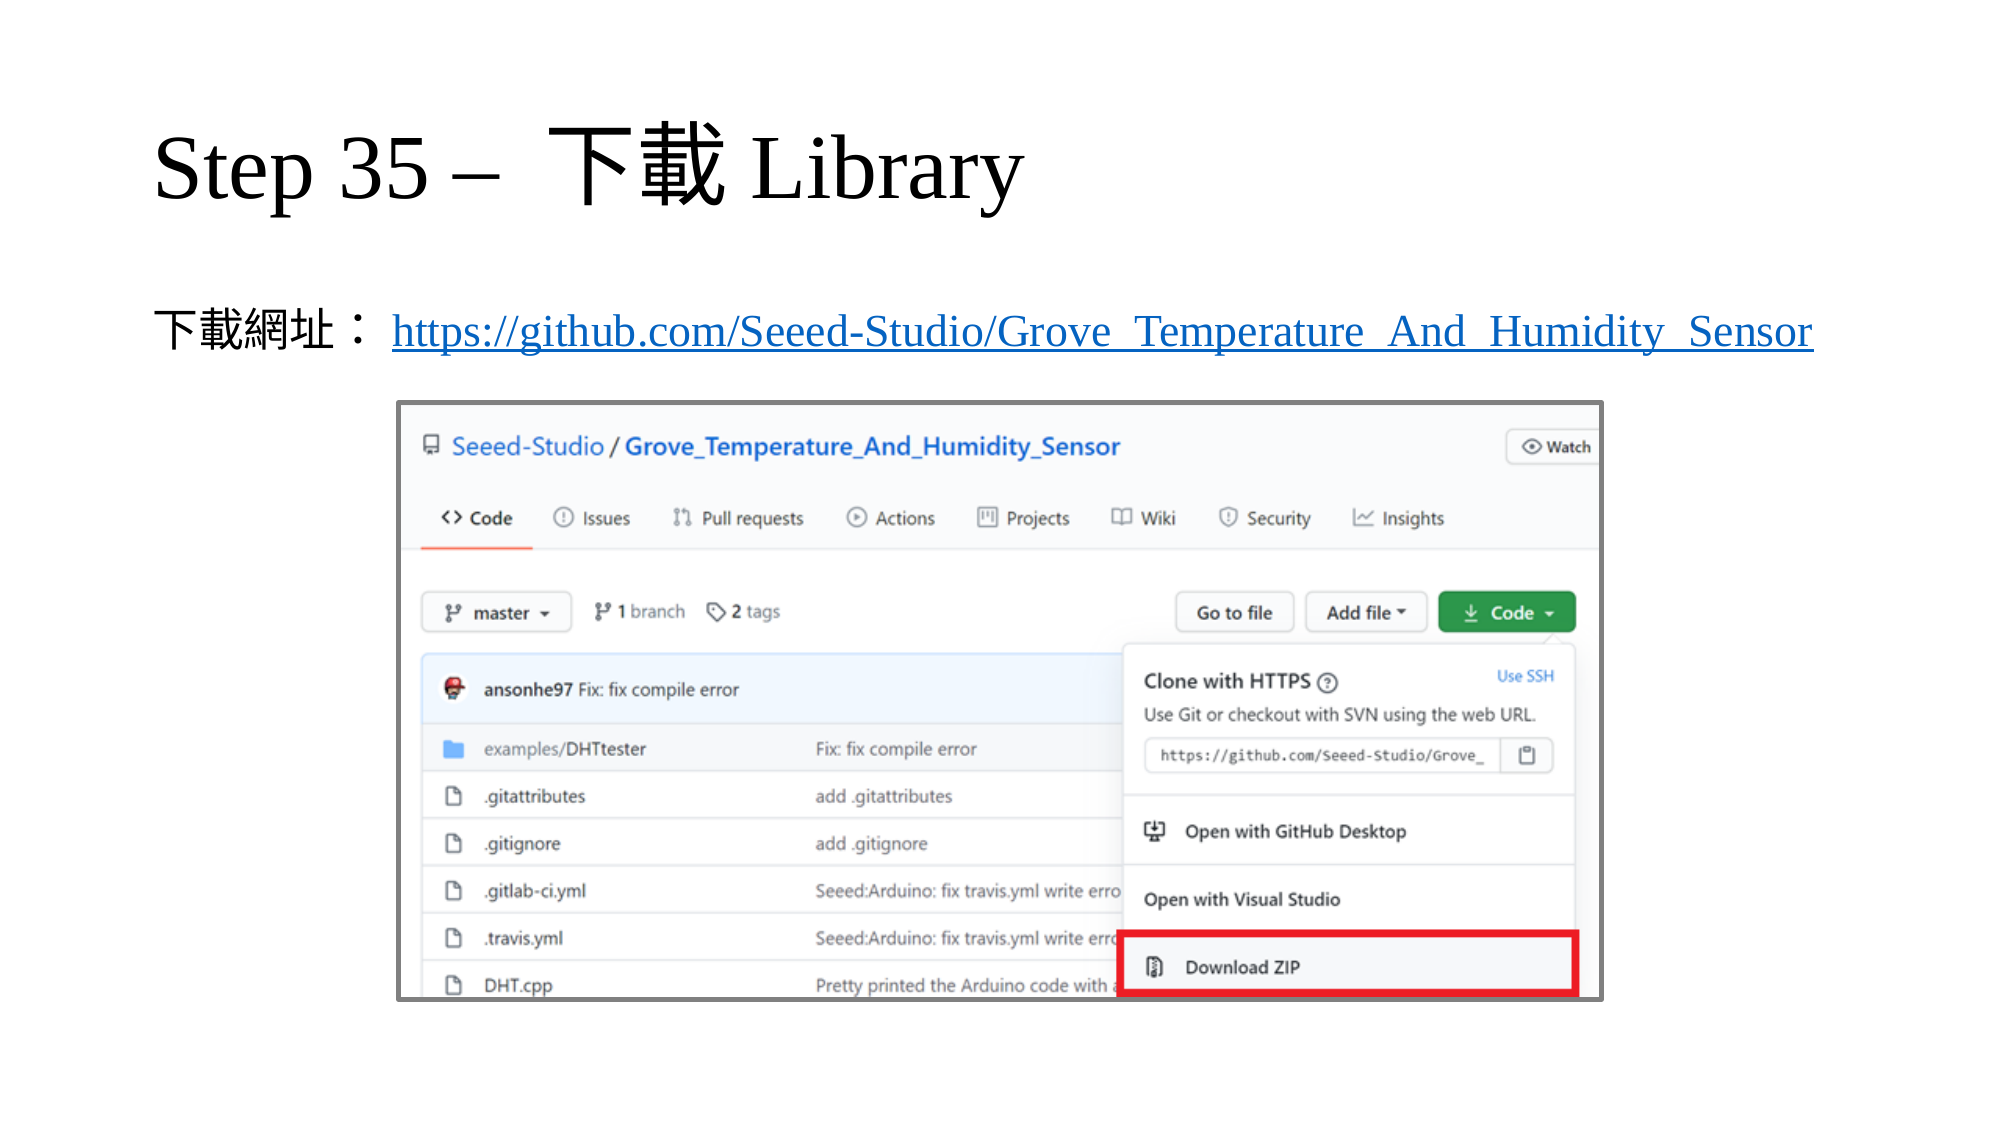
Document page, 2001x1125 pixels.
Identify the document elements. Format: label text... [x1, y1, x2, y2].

picture [400, 404, 1600, 998]
list 下載網址：https://github.com/Seeed-Studio/Grove_Temperature_And_Humidity_Sensor [137, 299, 1863, 1014]
title Step 35 – 下載Library [137, 59, 1863, 278]
